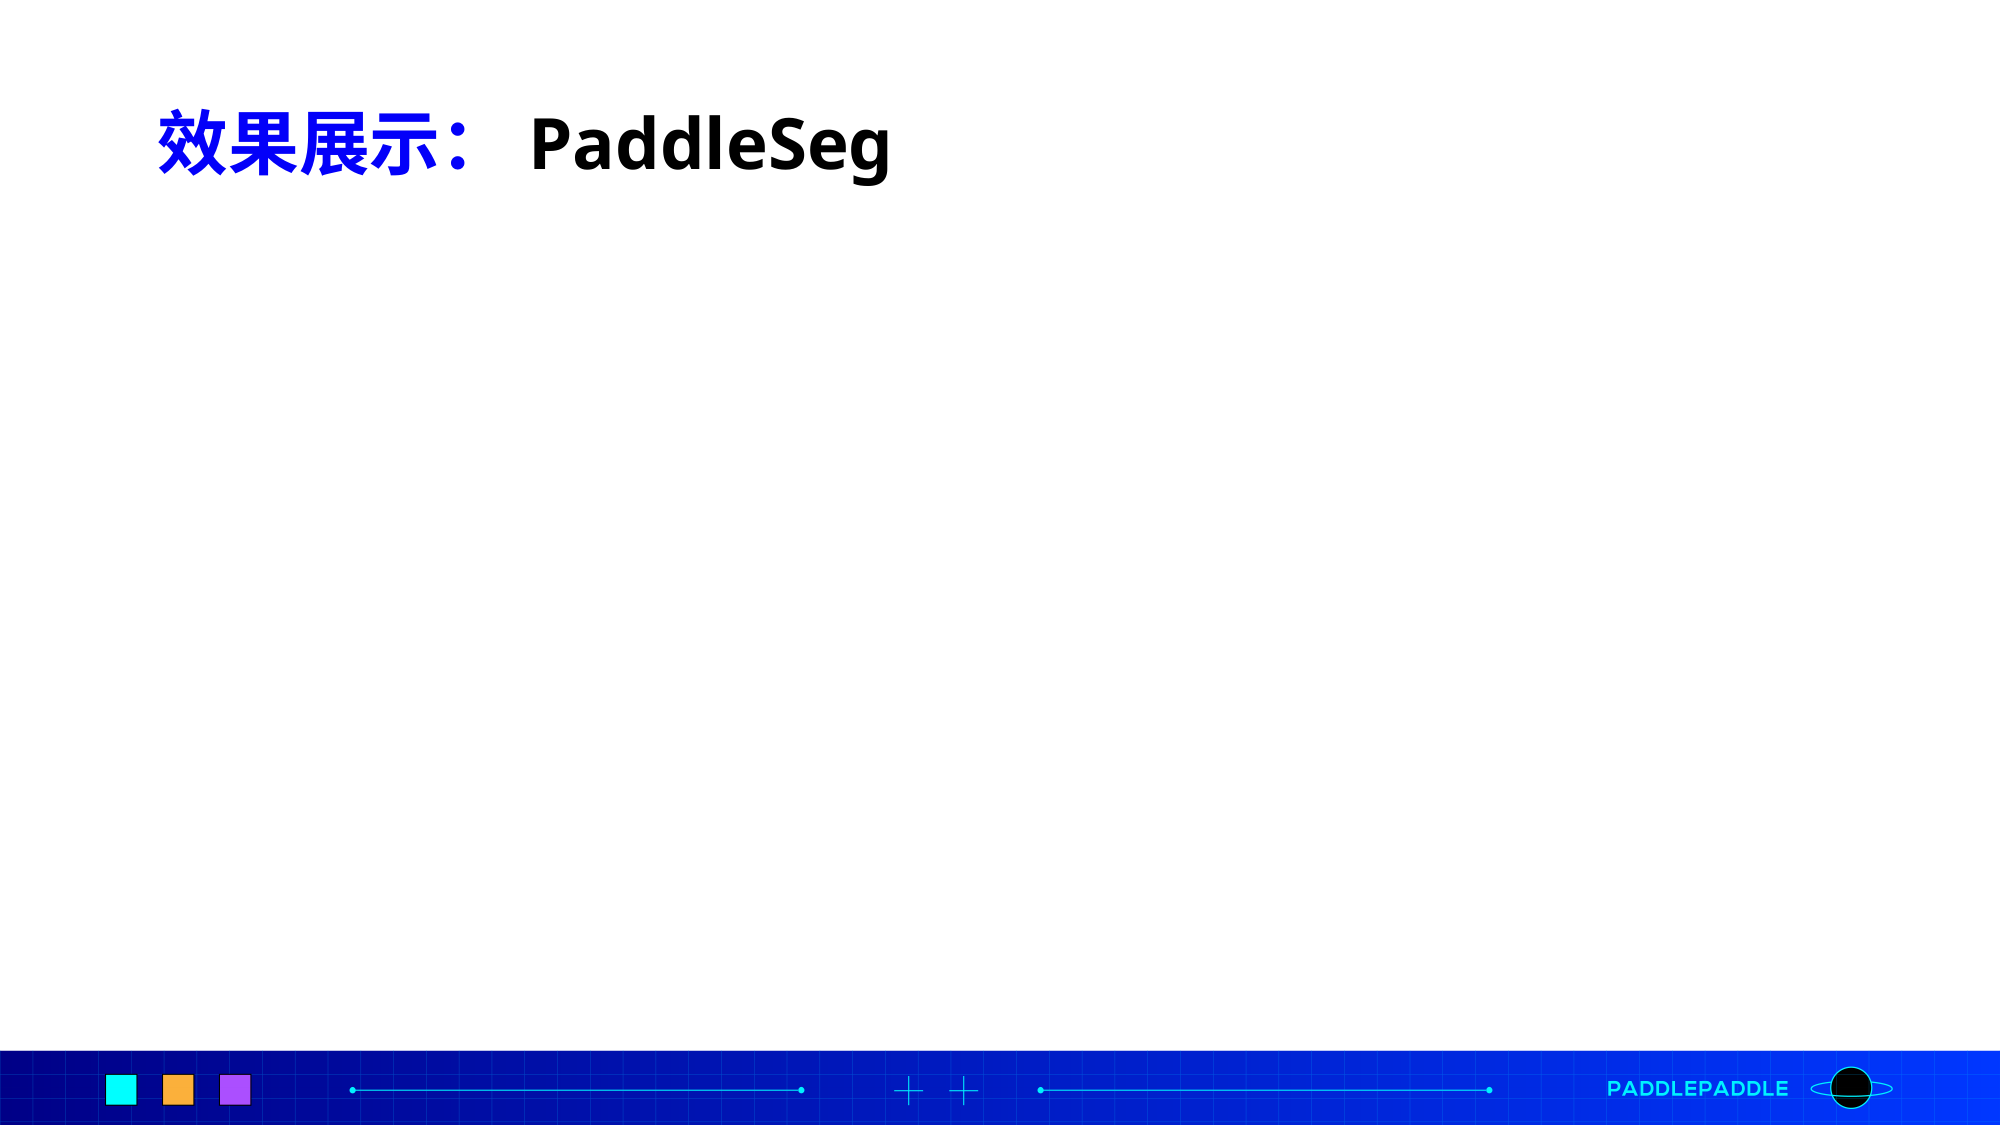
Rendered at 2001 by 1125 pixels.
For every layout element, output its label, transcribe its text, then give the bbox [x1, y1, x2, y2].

text_box 效果展示：PaddleSeg [142, 49, 1581, 184]
picture [0, 1047, 2000, 1125]
